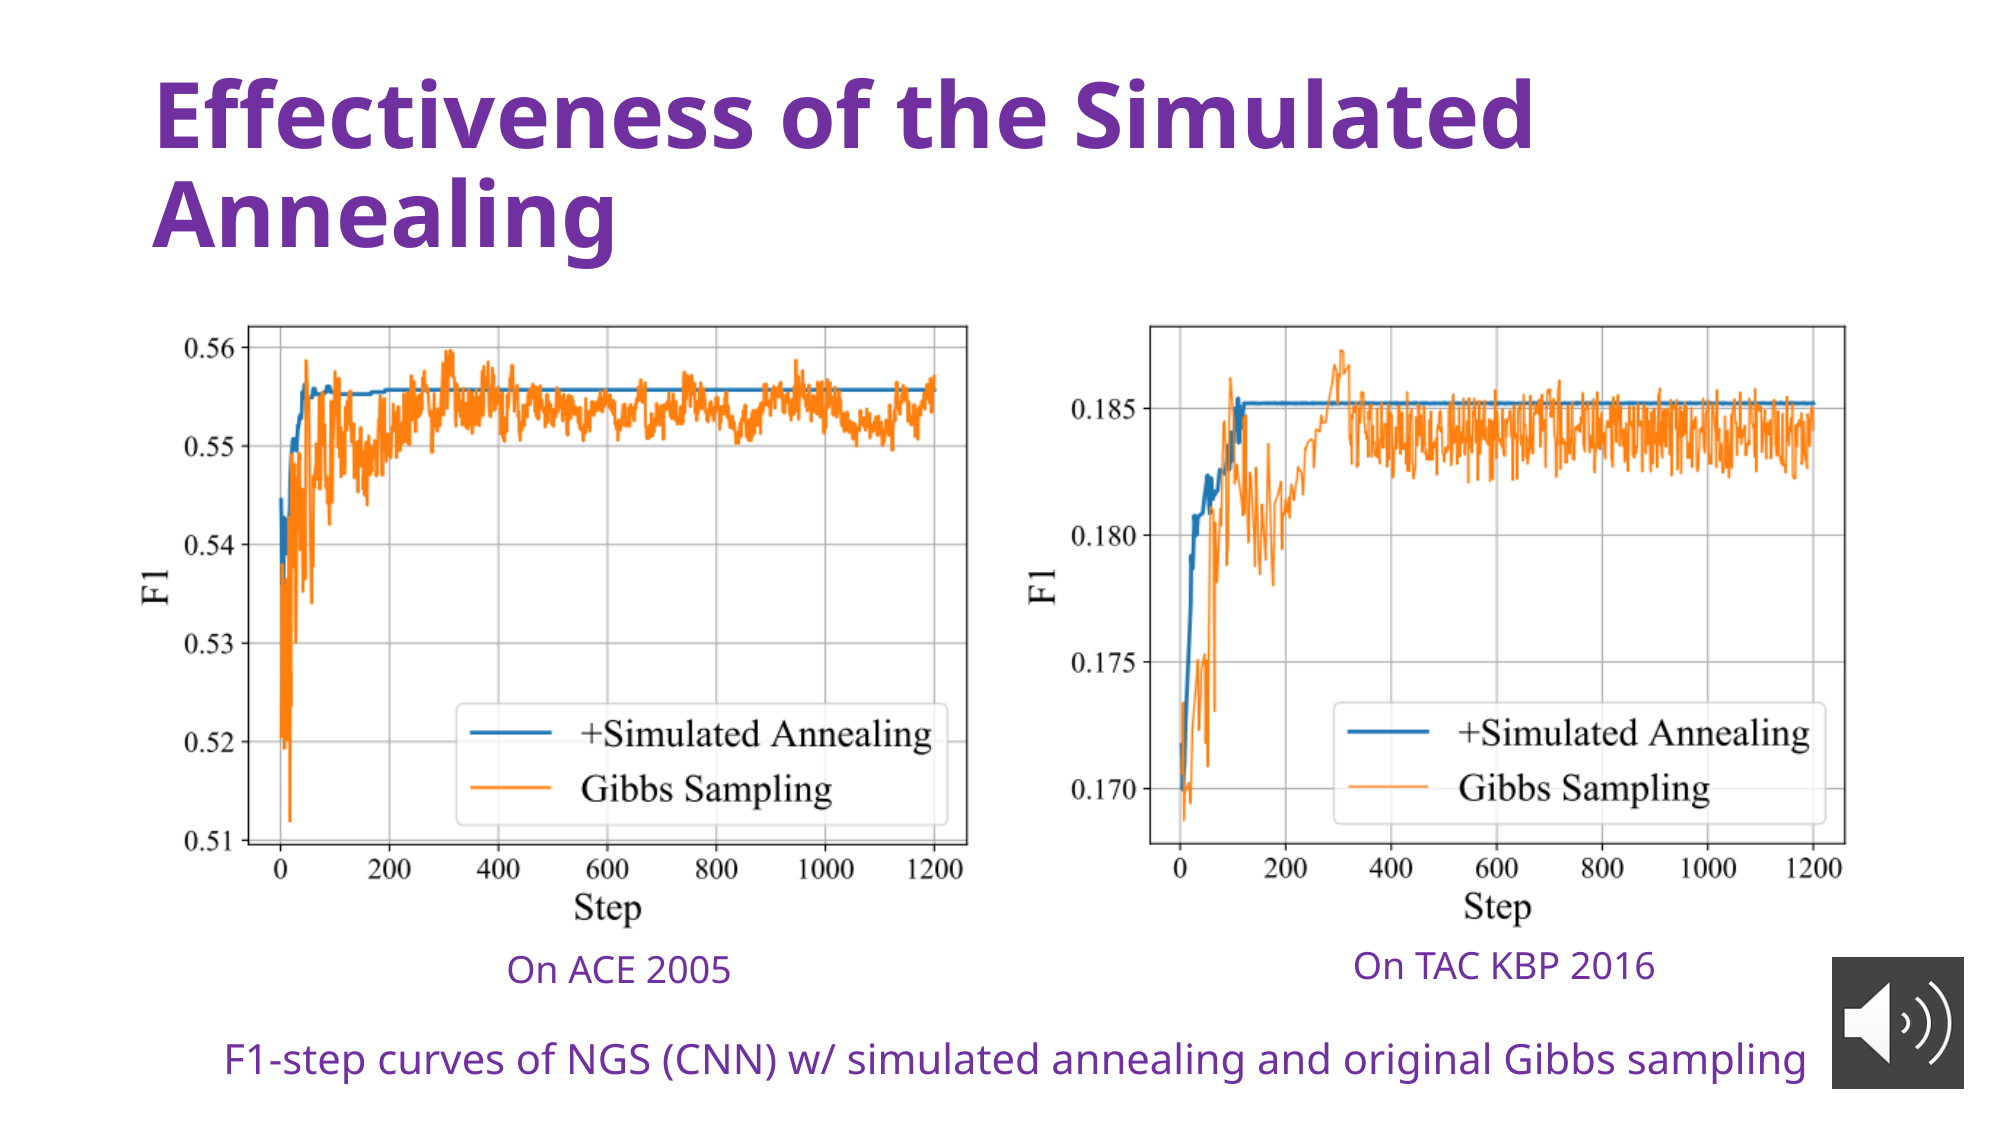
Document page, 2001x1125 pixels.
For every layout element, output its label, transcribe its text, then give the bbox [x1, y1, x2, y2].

text_box F1-step curves of NGS (CNN) w/ simulated annealing and original Gibbs sampling [99, 1025, 1932, 1091]
picture [1831, 956, 1965, 1090]
picture [127, 306, 986, 939]
title Effectiveness of the Simulated Annealing [137, 59, 1863, 278]
text_box On TAC KBP 2016 [1080, 934, 1929, 995]
picture [1014, 306, 1863, 939]
text_box On ACE 2005 [195, 938, 1043, 999]
